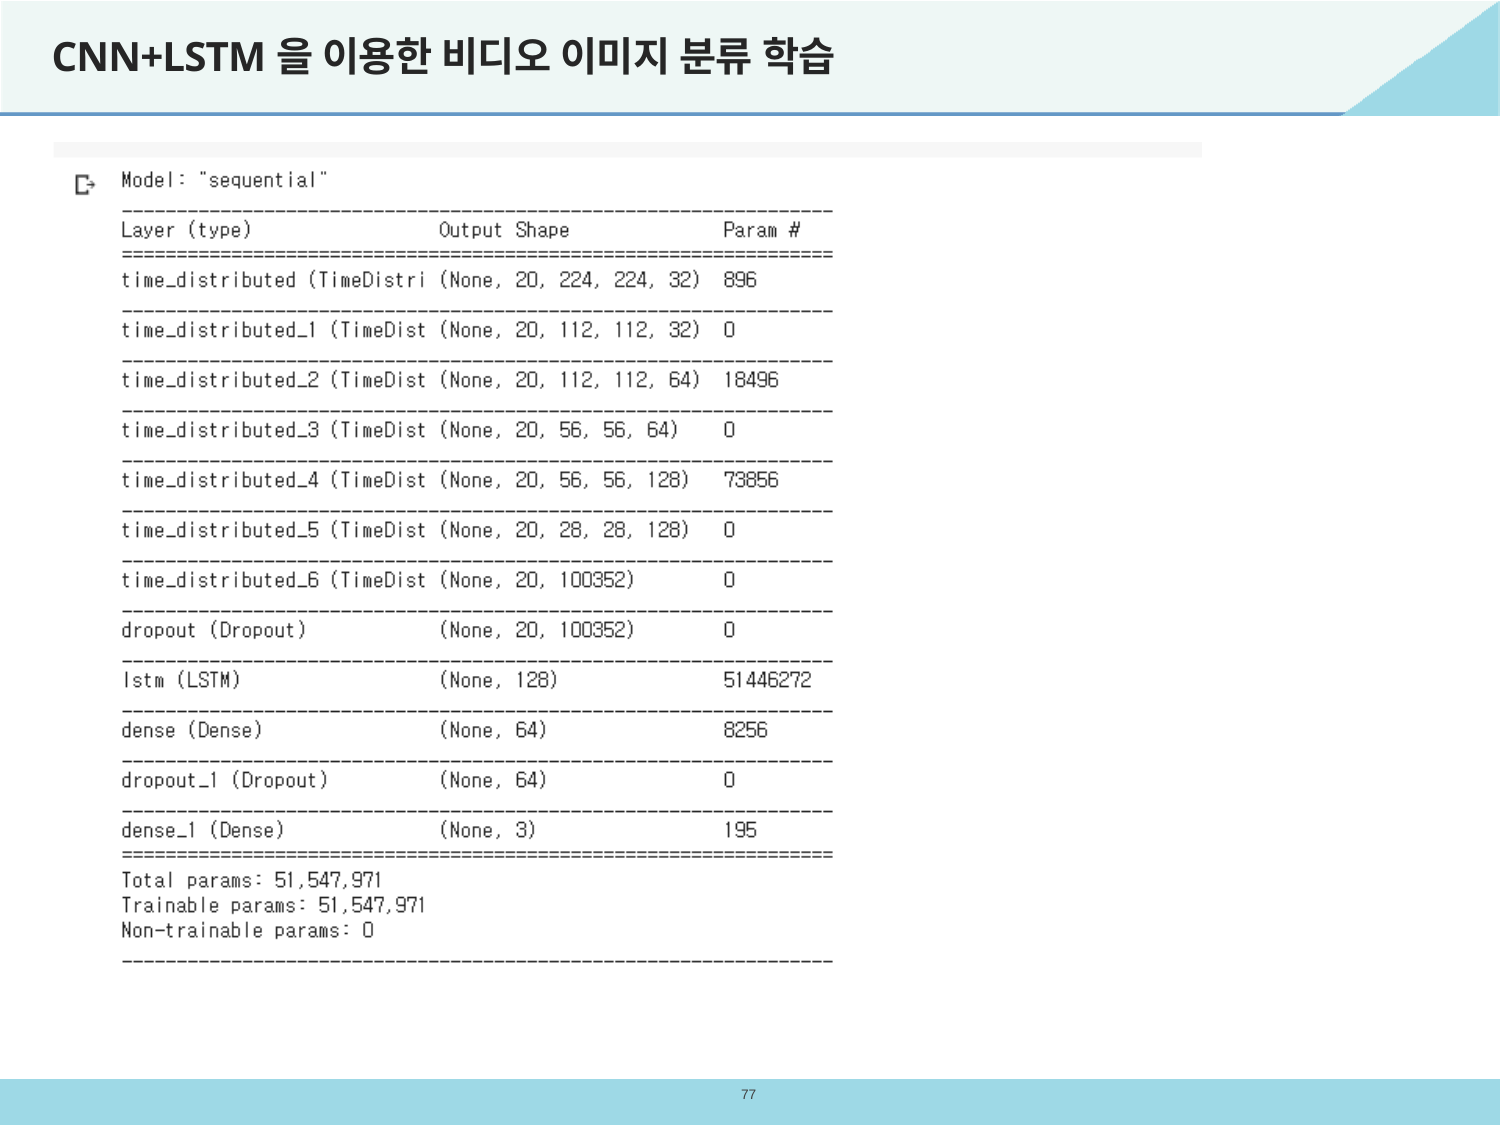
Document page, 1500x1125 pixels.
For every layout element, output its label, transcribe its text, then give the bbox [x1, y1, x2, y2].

picture [29, 141, 1202, 984]
picture [0, 1, 1500, 116]
picture [0, 1079, 1500, 1125]
title CNN+LSTM을 이용한 비디오 이미지 분류 학습 [45, 19, 1396, 92]
